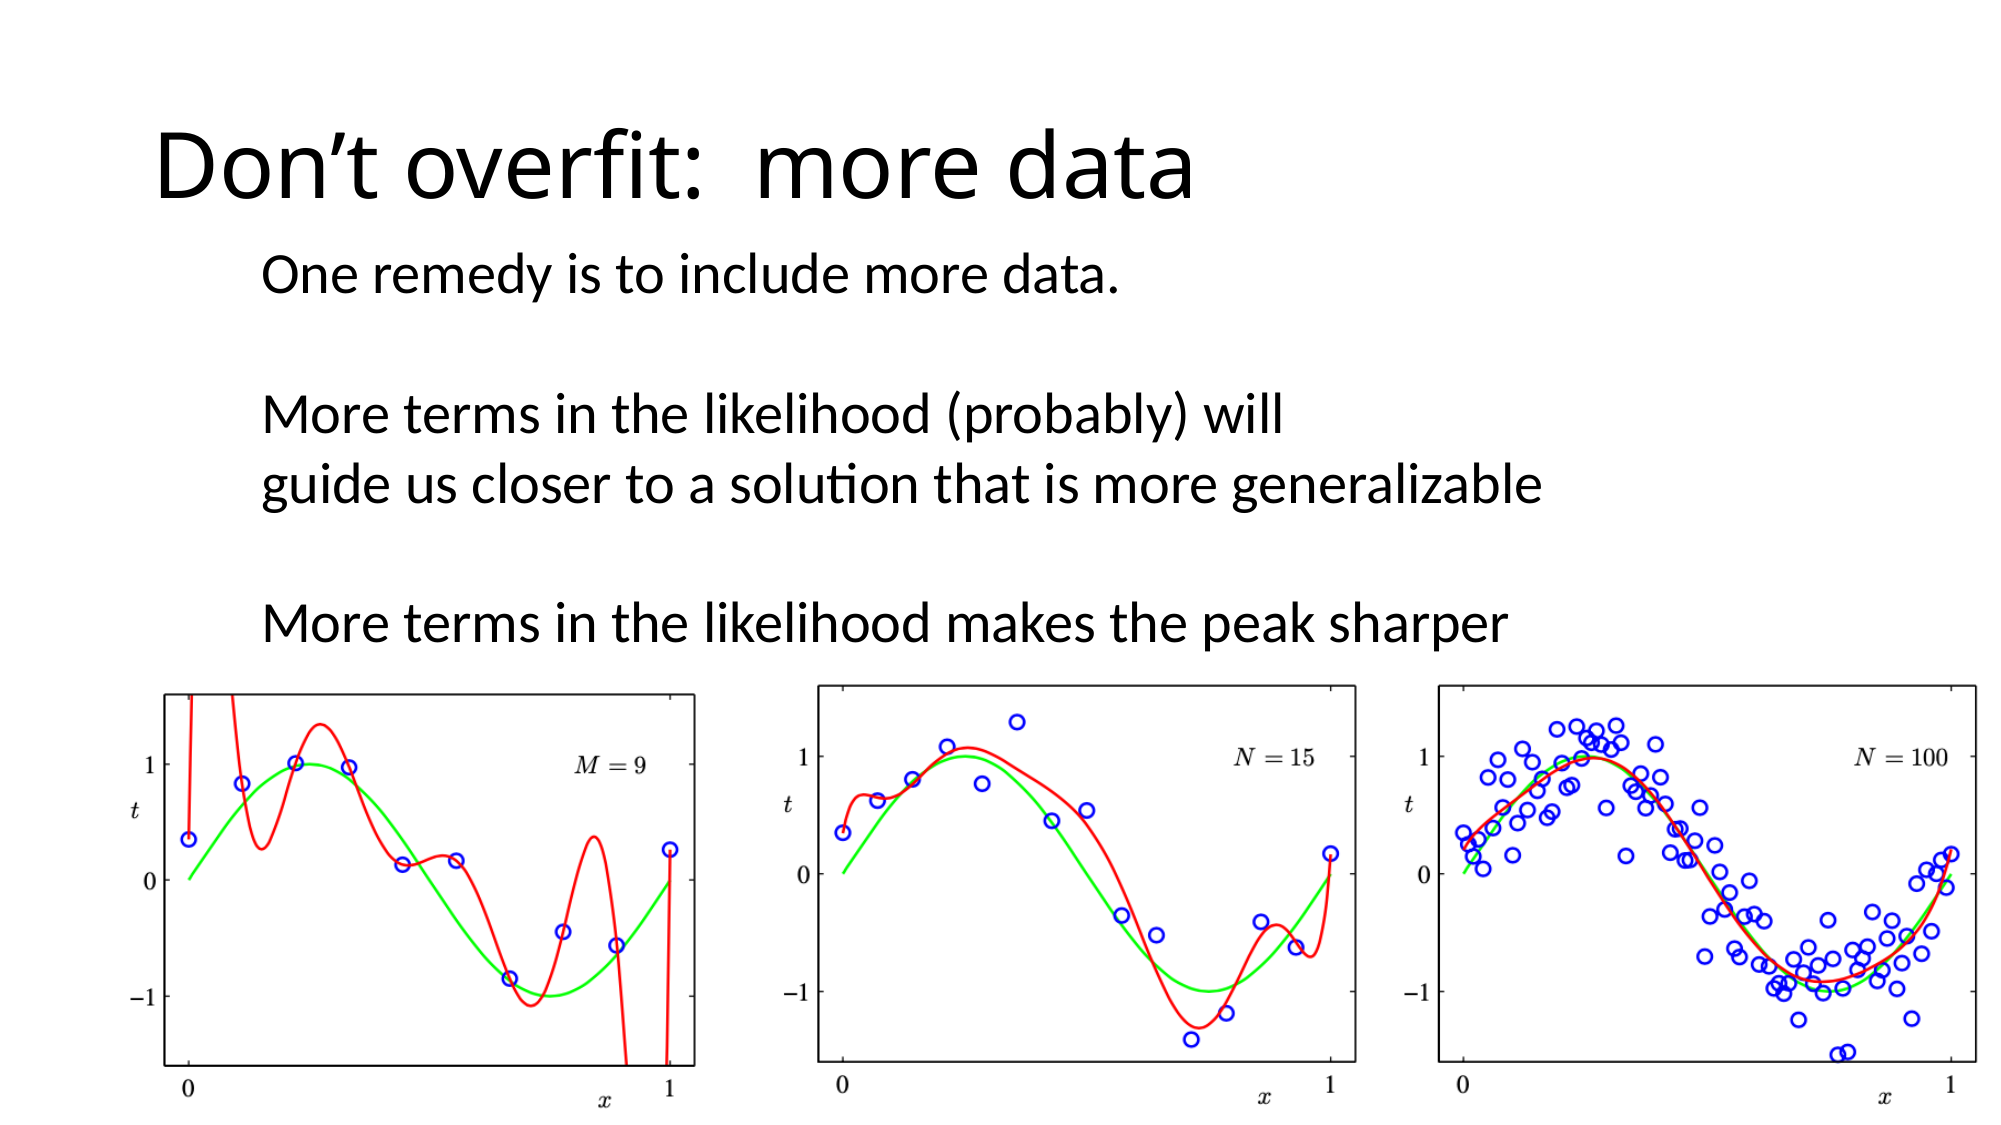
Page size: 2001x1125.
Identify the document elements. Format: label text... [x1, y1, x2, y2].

title Don’t overfit: more data [137, 59, 1863, 278]
picture [115, 628, 2000, 1125]
text_box One remedy is to include more data. More terms in the likelihood (probably) will guide us closer to a solution that is more generalizable More terms in the likelihood makes the peak sharper [246, 227, 1863, 662]
